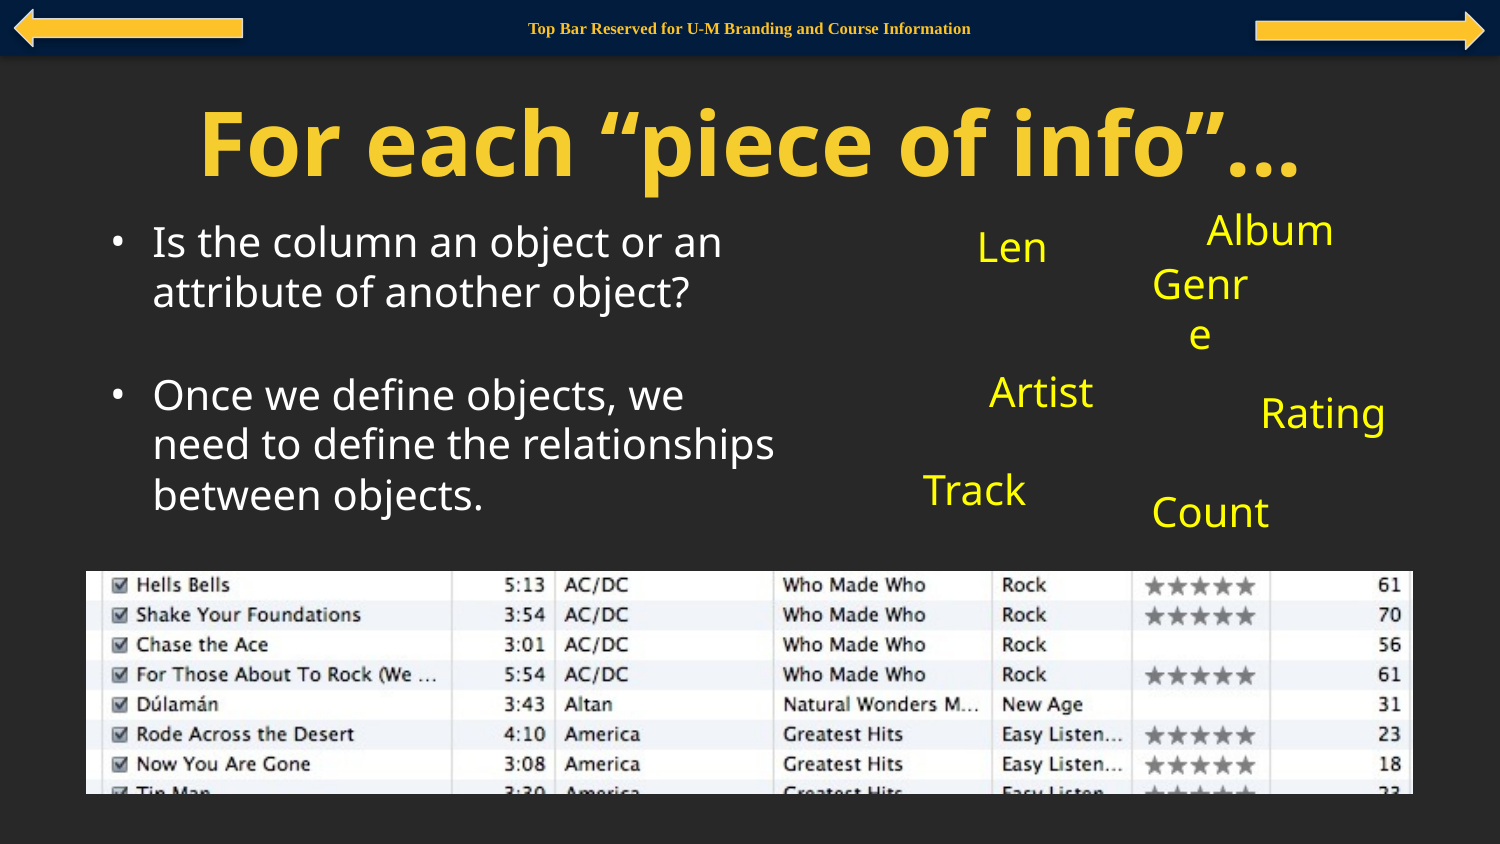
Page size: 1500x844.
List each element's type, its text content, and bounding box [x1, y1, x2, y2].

text_box Len [975, 216, 1071, 274]
text_box Genre [1140, 278, 1260, 337]
text_box Track [921, 460, 1050, 518]
text_box Album [1203, 200, 1350, 258]
text_box Rating [1259, 383, 1387, 441]
list Is the column an object or an attribute of another object? Once we define objects, we need to define the relationships between objects. [106, 203, 791, 530]
title For each “piece of info”... [58, 83, 1442, 199]
text_box Count [1150, 482, 1271, 540]
picture [86, 571, 1414, 795]
text_box Artist [985, 361, 1119, 420]
